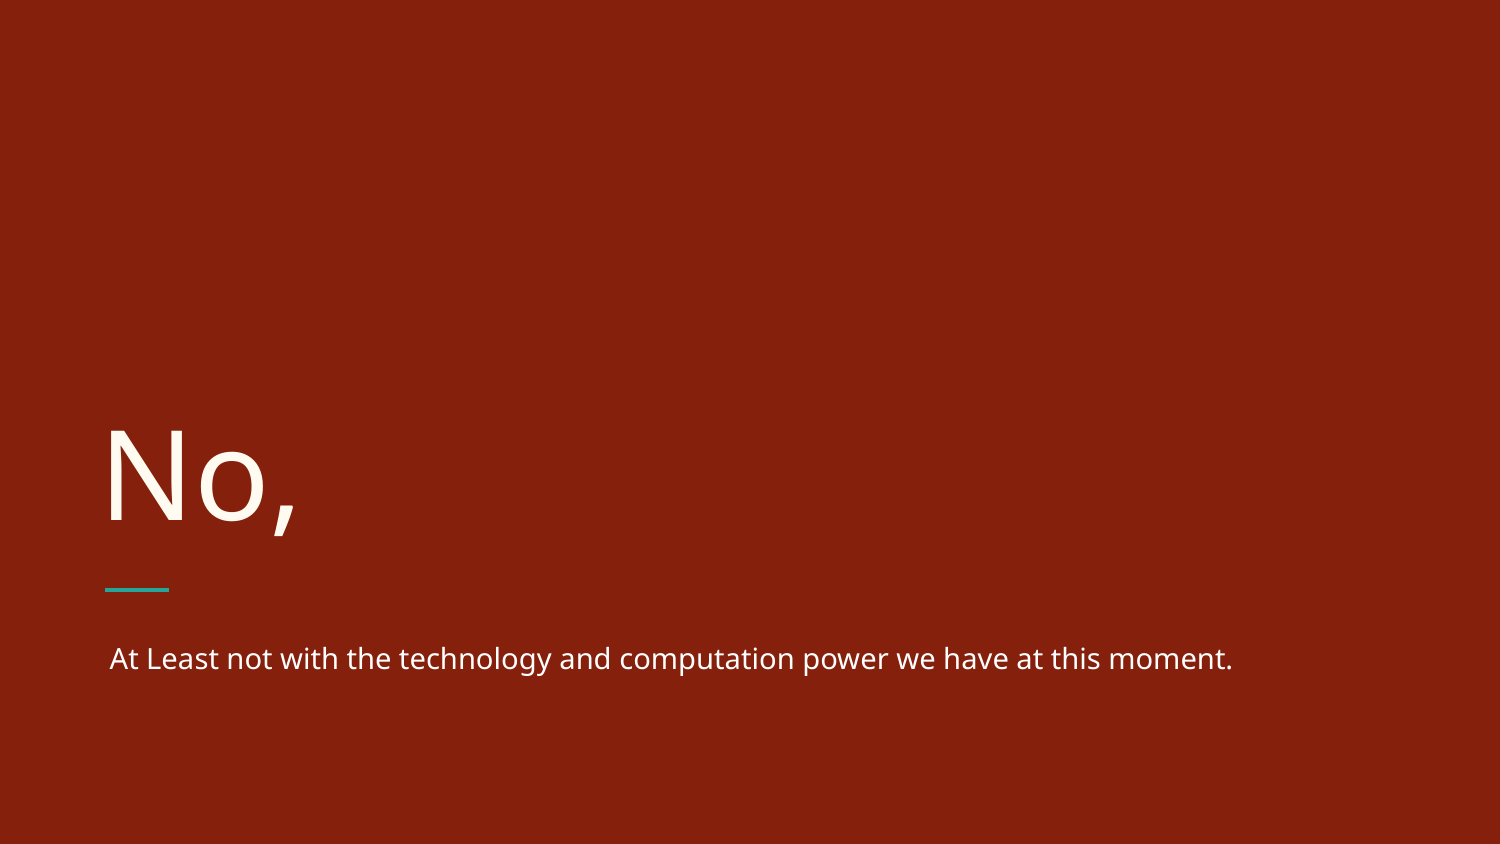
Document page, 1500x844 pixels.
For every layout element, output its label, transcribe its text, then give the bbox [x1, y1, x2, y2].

title No, [84, 310, 1416, 561]
text_box At Least not with the technology and computation power we have at this moment. [94, 625, 1257, 760]
